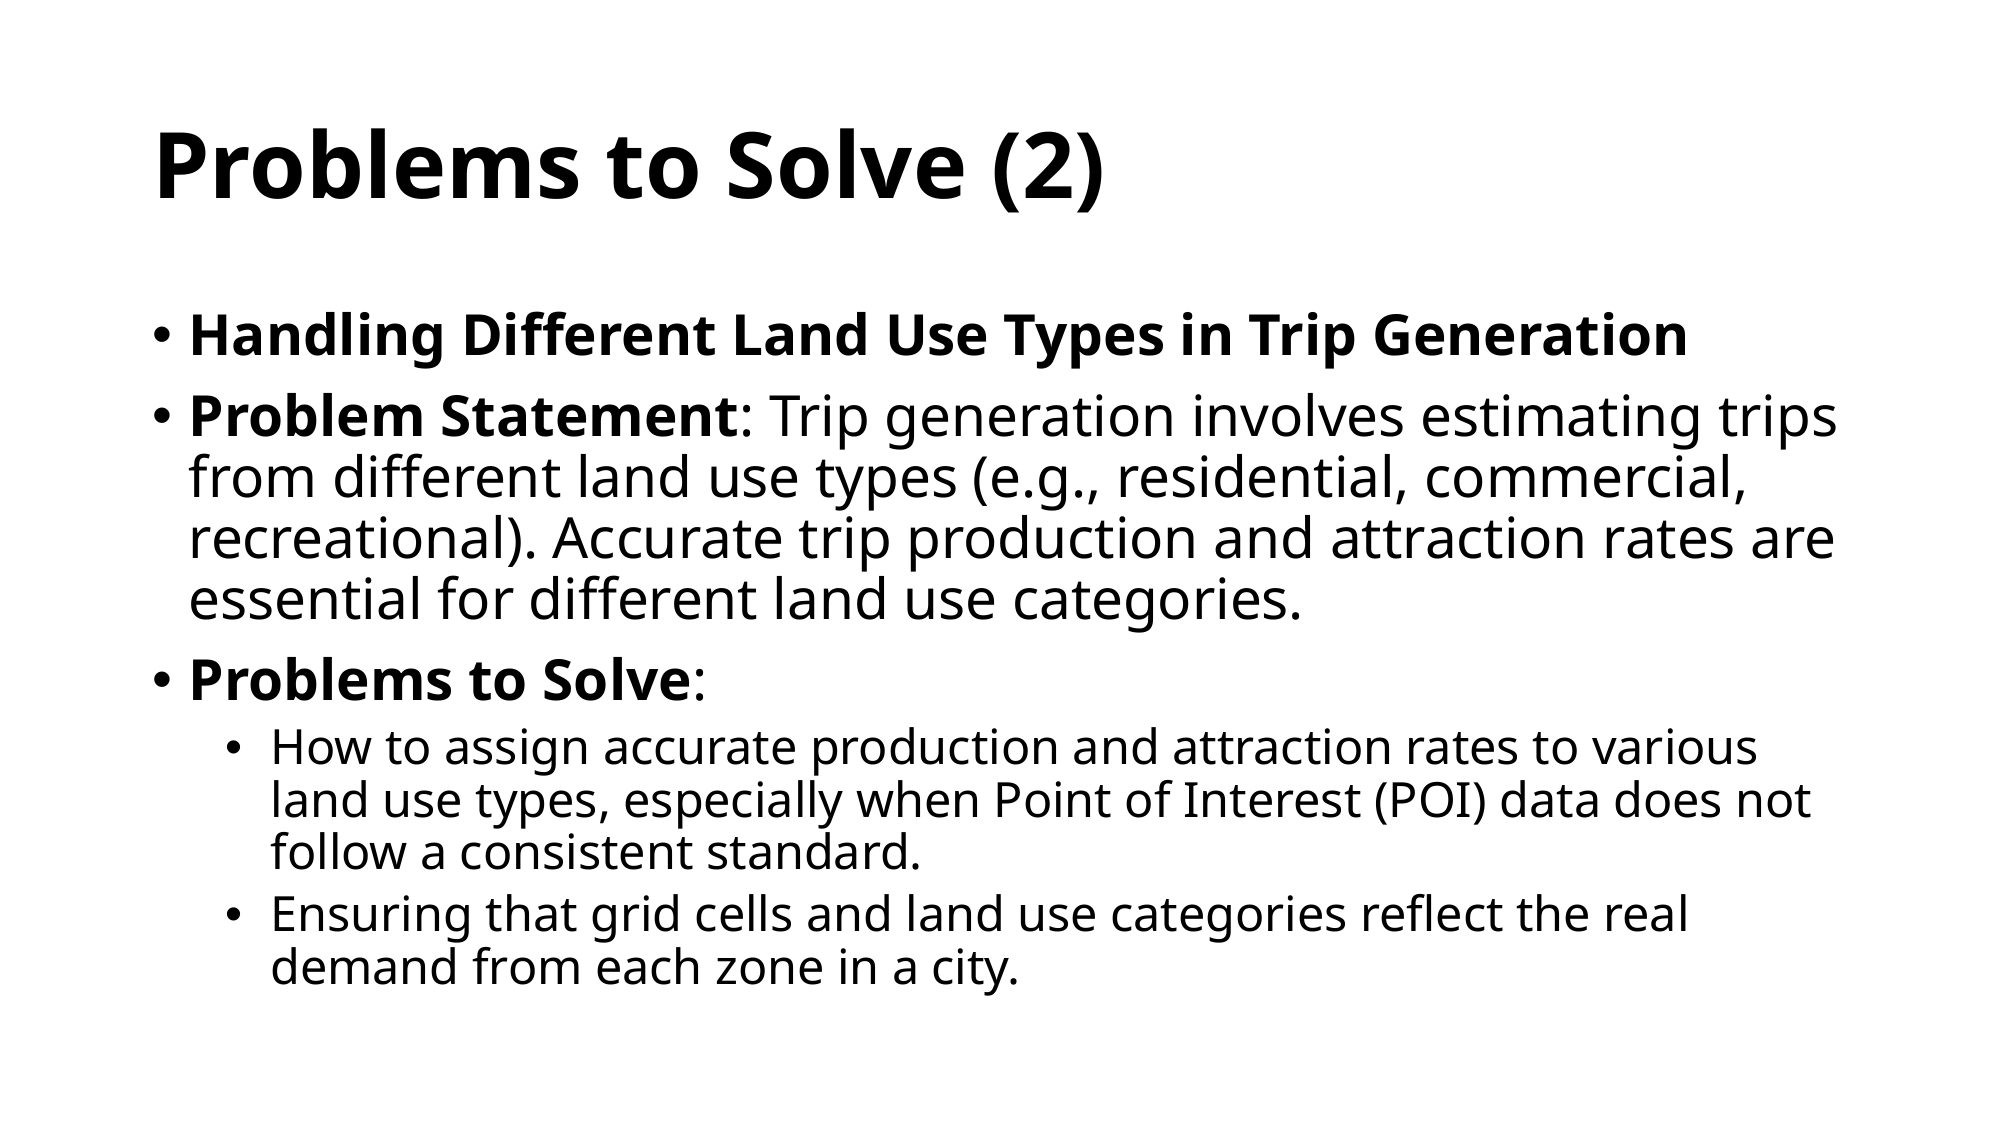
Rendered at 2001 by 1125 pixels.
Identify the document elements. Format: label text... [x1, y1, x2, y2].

title Problems to Solve (2) [137, 59, 1863, 278]
list Handling Different Land Use Types in Trip Generation Problem Statement: Trip generation involves estimating trips from different land use types (e.g., residential, commercial, recreational). Accurate trip production and attraction rates are essential for different land use categories. Problems to Solve: How to assign accurate production and attraction rates to various land use types, especially when Point of Interest (POI) data does not follow a consistent standard. Ensuring that grid cells and land use categories reflect the real demand from each zone in a city. [137, 299, 1863, 1014]
